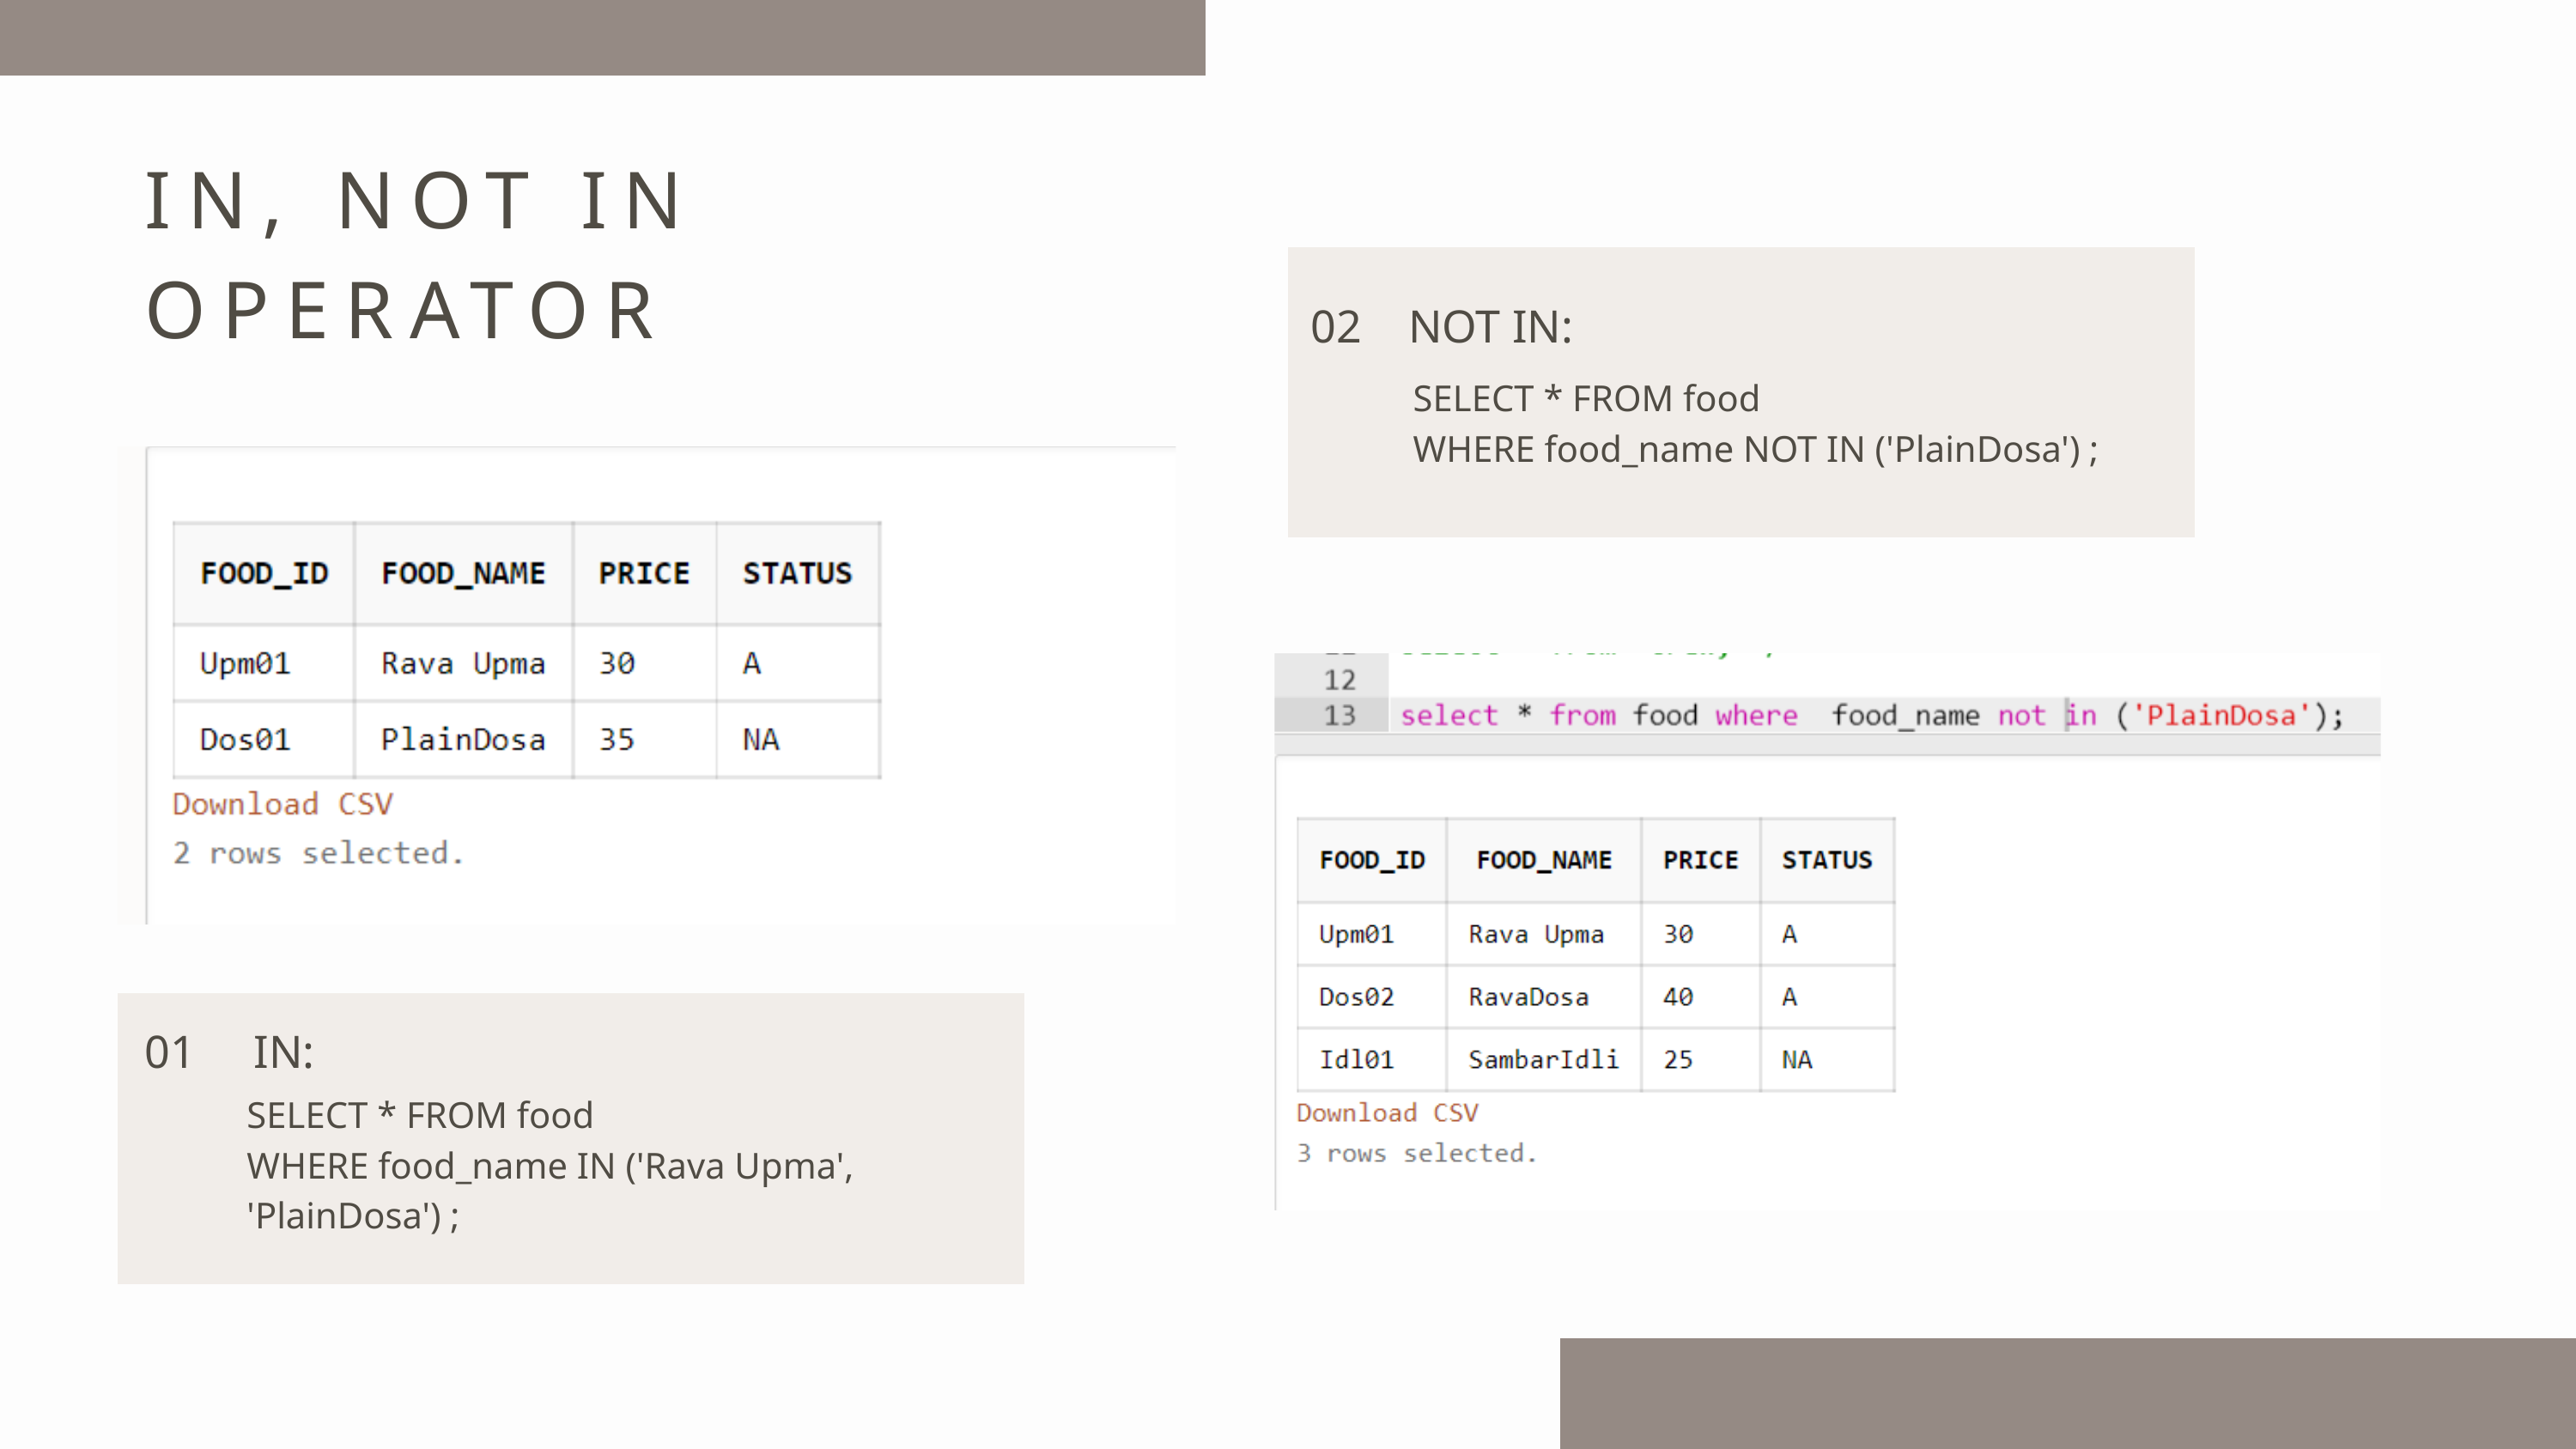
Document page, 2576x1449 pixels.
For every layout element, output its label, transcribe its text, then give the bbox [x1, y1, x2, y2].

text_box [117, 446, 1176, 925]
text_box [1274, 652, 2381, 1210]
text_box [0, 0, 1206, 76]
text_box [1287, 246, 2196, 538]
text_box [117, 993, 1025, 1284]
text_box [1559, 1337, 2576, 1449]
text_box IN, NOT IN OPERATOR [144, 134, 1053, 355]
